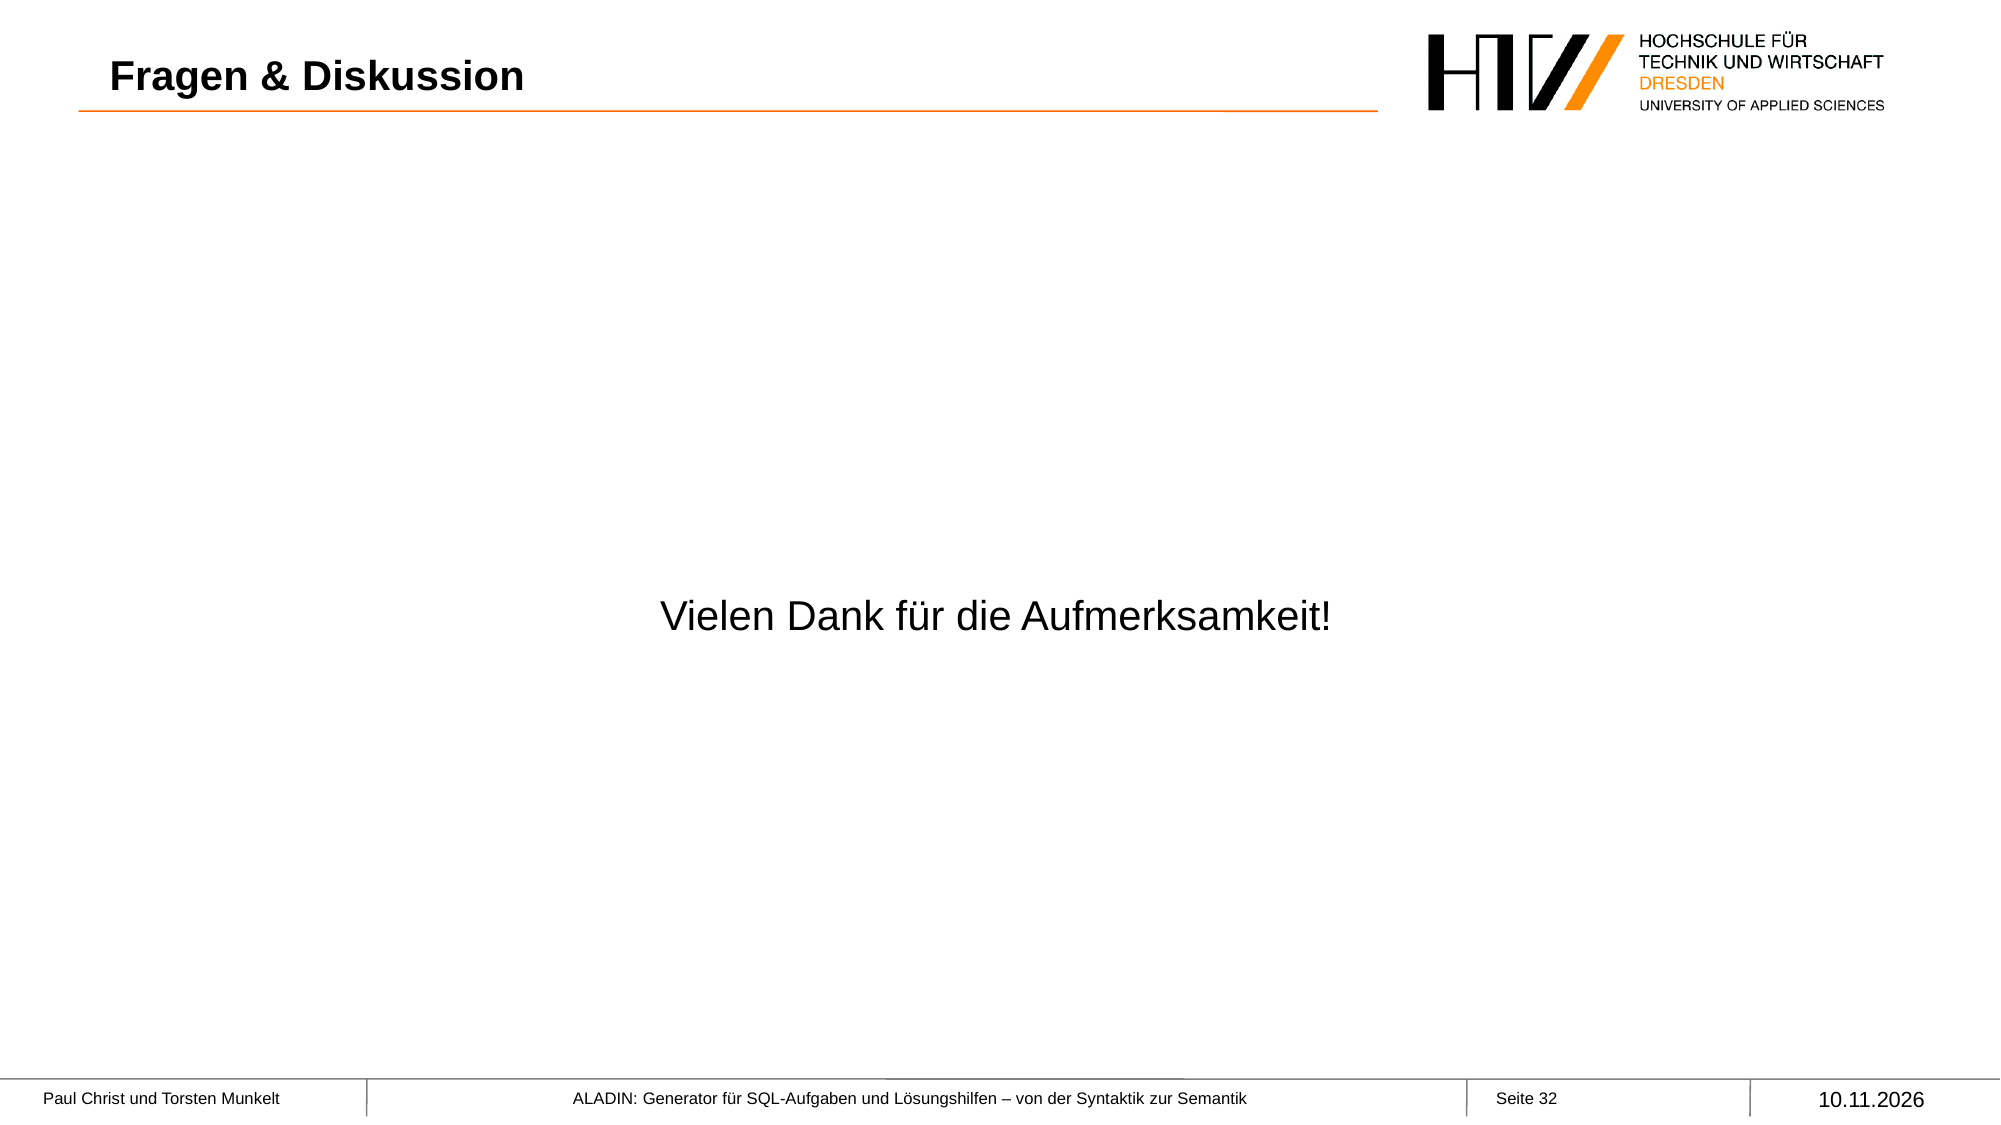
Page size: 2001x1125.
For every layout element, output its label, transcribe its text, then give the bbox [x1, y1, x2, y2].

picture [1425, 31, 1887, 111]
title Fragen & Diskussion [94, 29, 1386, 117]
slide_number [1803, 1080, 1981, 1116]
list Vielen Dank für die Aufmerksamkeit! [94, 172, 1898, 1035]
